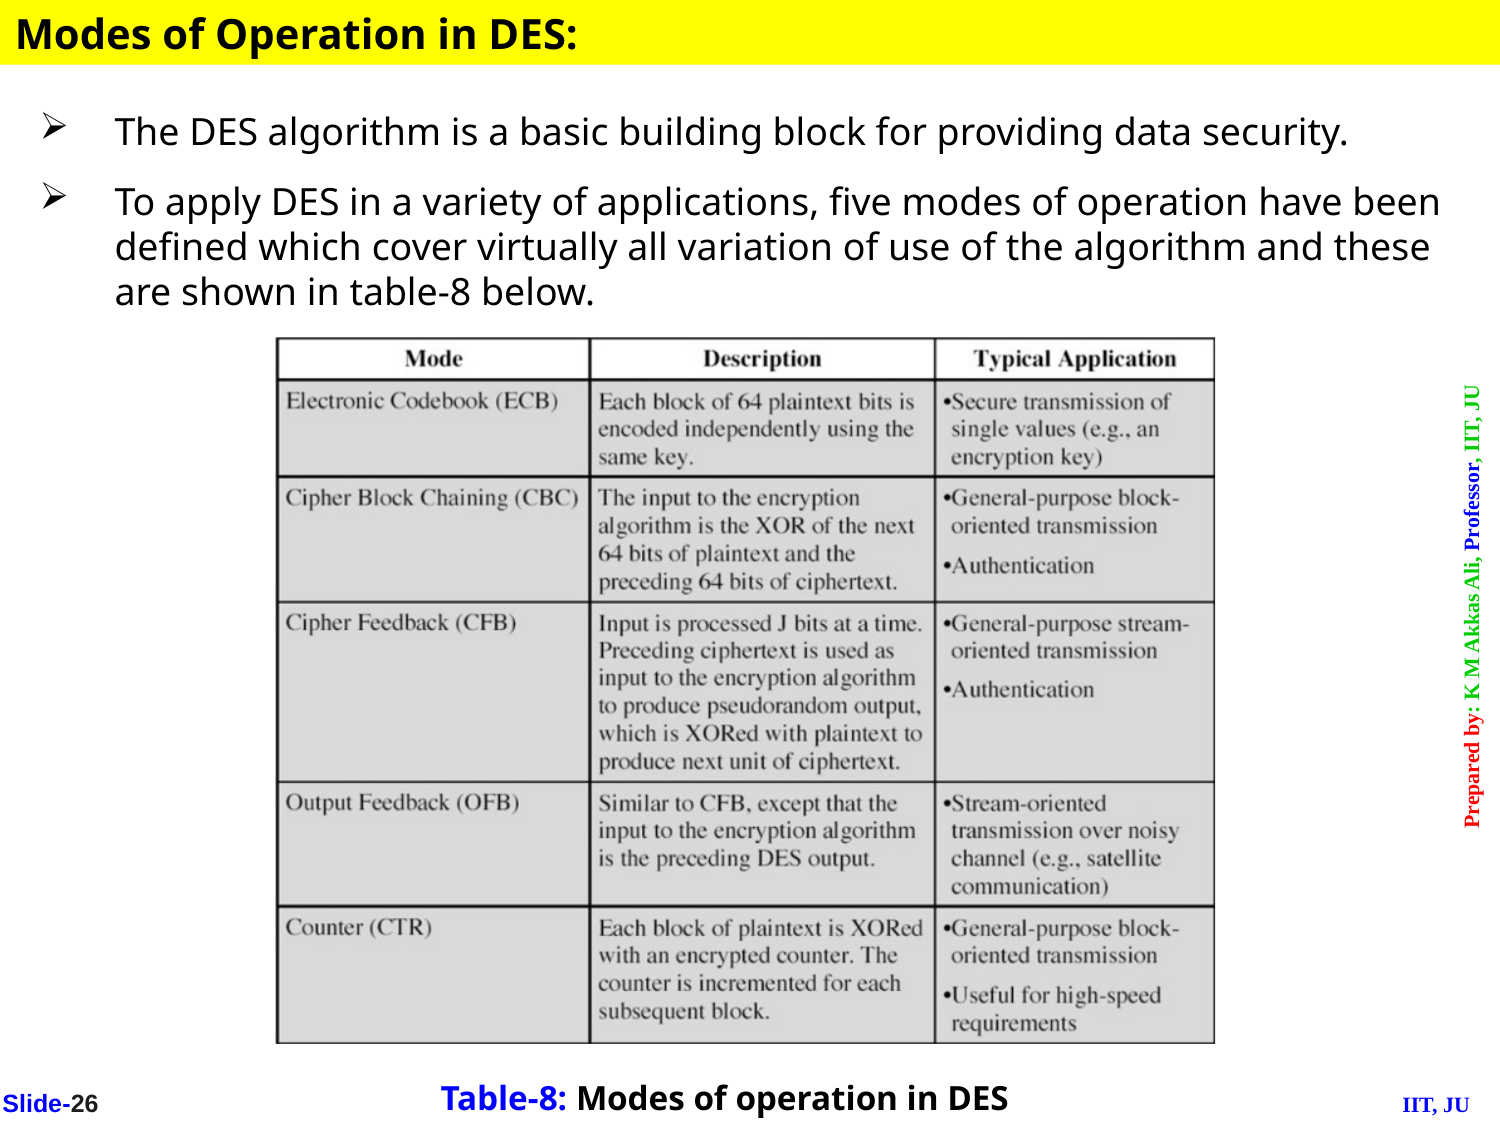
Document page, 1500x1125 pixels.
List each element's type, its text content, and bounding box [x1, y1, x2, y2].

picture [246, 337, 1216, 1044]
text_box The DES algorithm is a basic building block for providing data security. To apply DES in a variety of applications, five modes of operation have been defined which cover virtually all variation of use of the algorithm and these are shown in table-8 below. [24, 100, 1463, 321]
text_box Modes of Operation in DES: [0, 0, 1500, 65]
text_box Table-8: Modes of operation in DES [337, 1069, 1113, 1125]
slide_number Slide-26 [0, 1049, 301, 1125]
